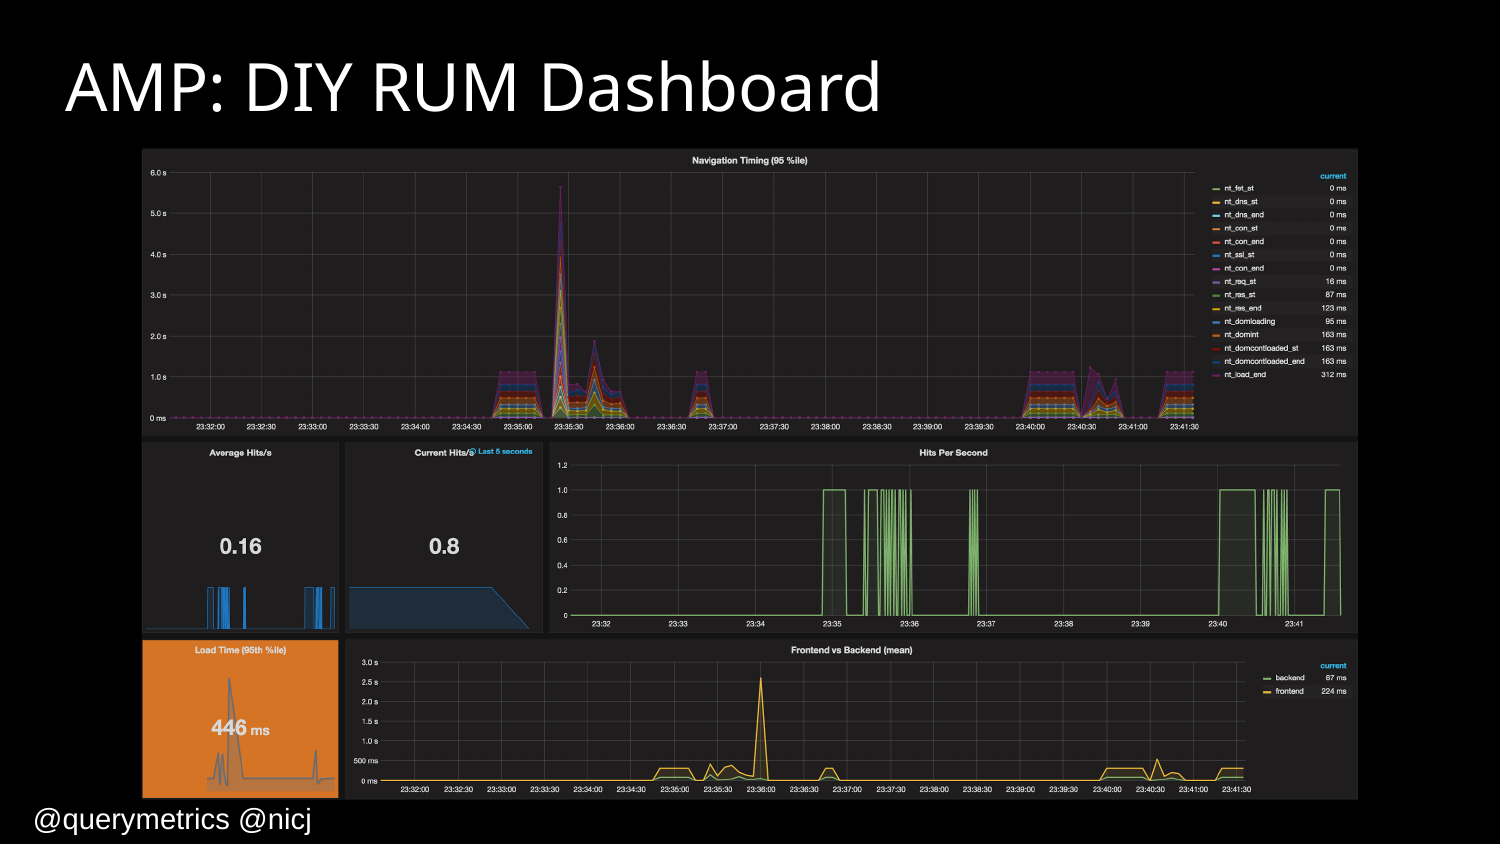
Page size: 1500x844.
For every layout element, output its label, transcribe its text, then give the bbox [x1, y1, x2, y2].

title AMP: DIY RUM Dashboard [55, 21, 1445, 149]
picture [141, 148, 1359, 800]
